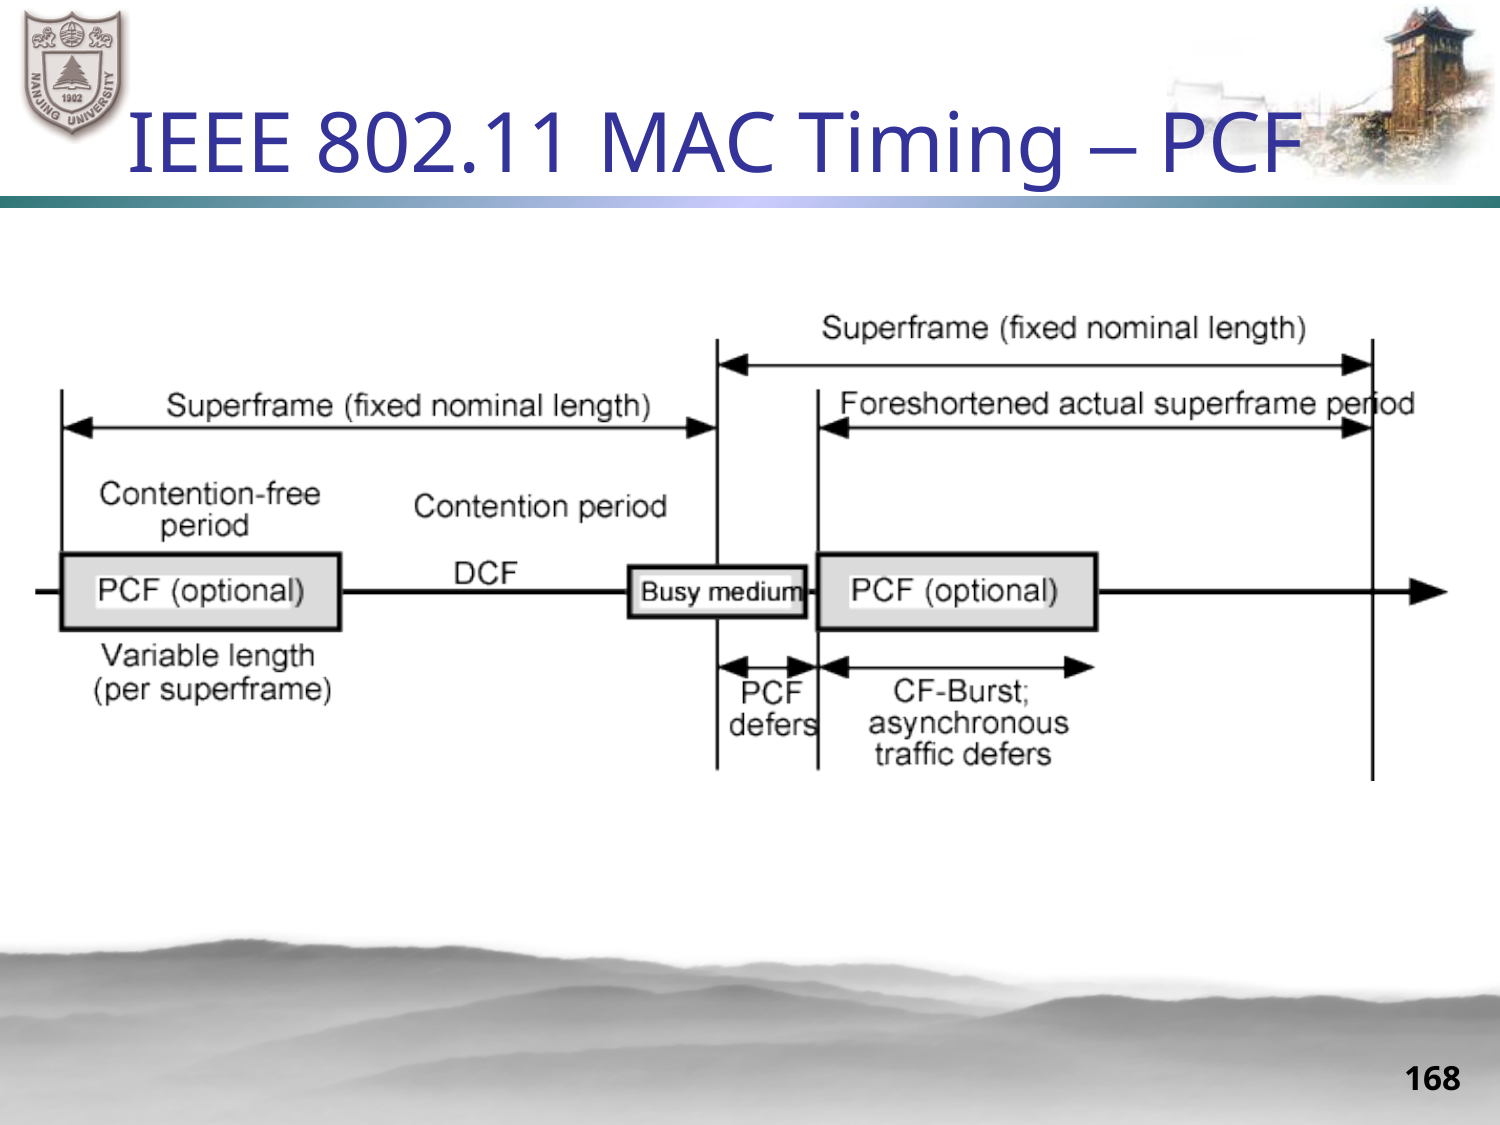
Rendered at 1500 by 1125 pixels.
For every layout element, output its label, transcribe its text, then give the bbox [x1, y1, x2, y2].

slide_number 168 [1163, 1034, 1477, 1111]
picture [35, 296, 1454, 781]
title IEEE 802.11 MAC Timing – PCF [111, 54, 1500, 197]
picture [0, 0, 144, 144]
picture [1167, 4, 1495, 54]
picture [0, 928, 1500, 1125]
